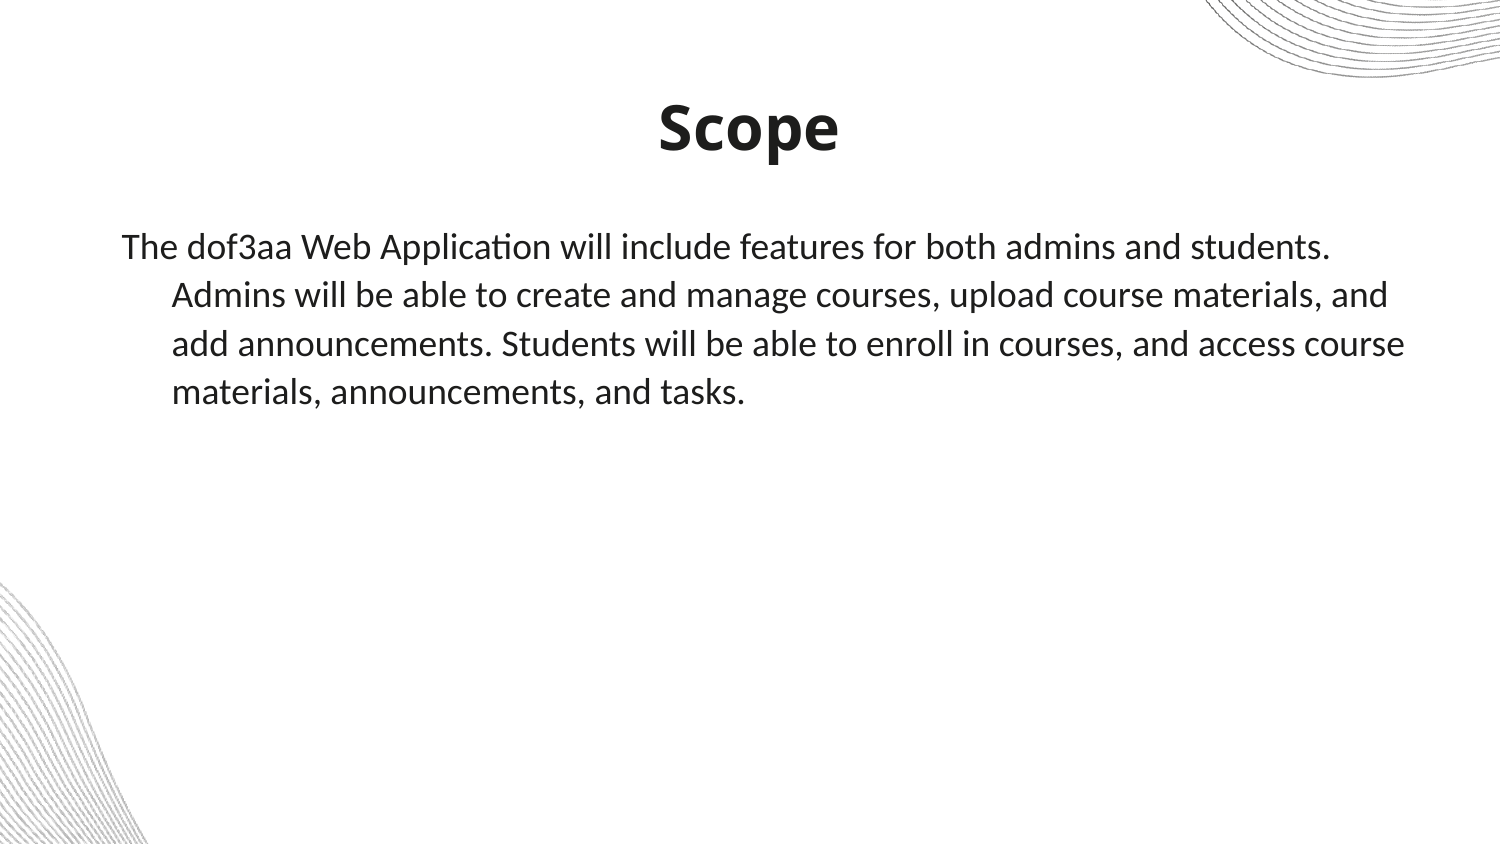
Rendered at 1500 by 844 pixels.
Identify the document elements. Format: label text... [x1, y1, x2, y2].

title Scope [118, 72, 1382, 167]
picture [0, 285, 479, 844]
subtitle The dof3aa Web Application will include features for both admins and students. Admins will be able to create and manage courses, upload course materials, and add announcements. Students will be able to enroll in courses, and access course materials, announcements, and tasks. [81, 204, 1439, 731]
picture [1201, 0, 1500, 648]
